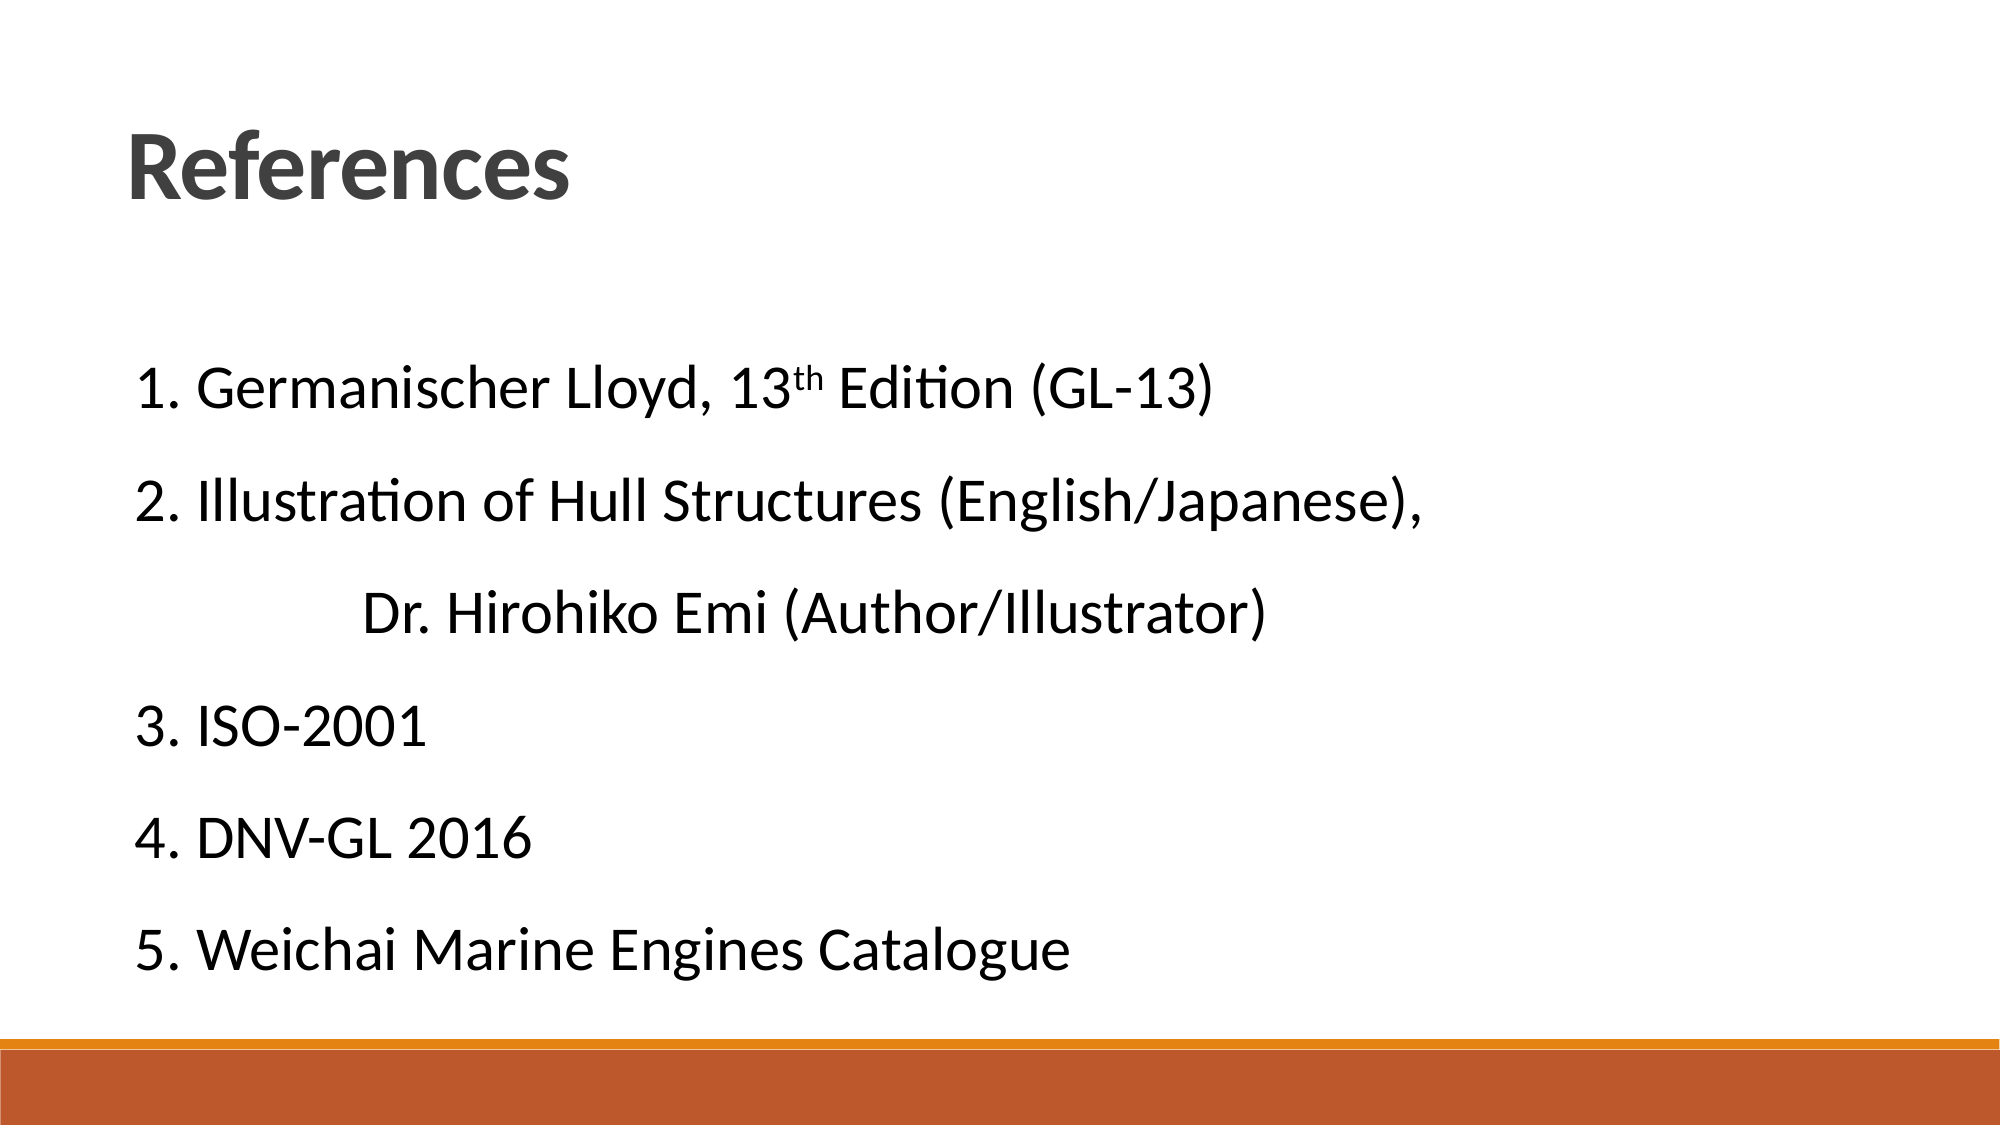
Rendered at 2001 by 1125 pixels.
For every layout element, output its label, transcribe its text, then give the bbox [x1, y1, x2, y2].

text_box 1. Germanischer Lloyd, 13th Edition (GL-13) 2. Illustration of Hull Structures (English/Japanese), Dr. Hirohiko Emi (Author/Illustrator) 3. ISO-2001 4. DNV-GL 2016 5. Weichai Marine Engines Catalogue [120, 301, 1441, 1066]
text_box References [0, 110, 1174, 349]
